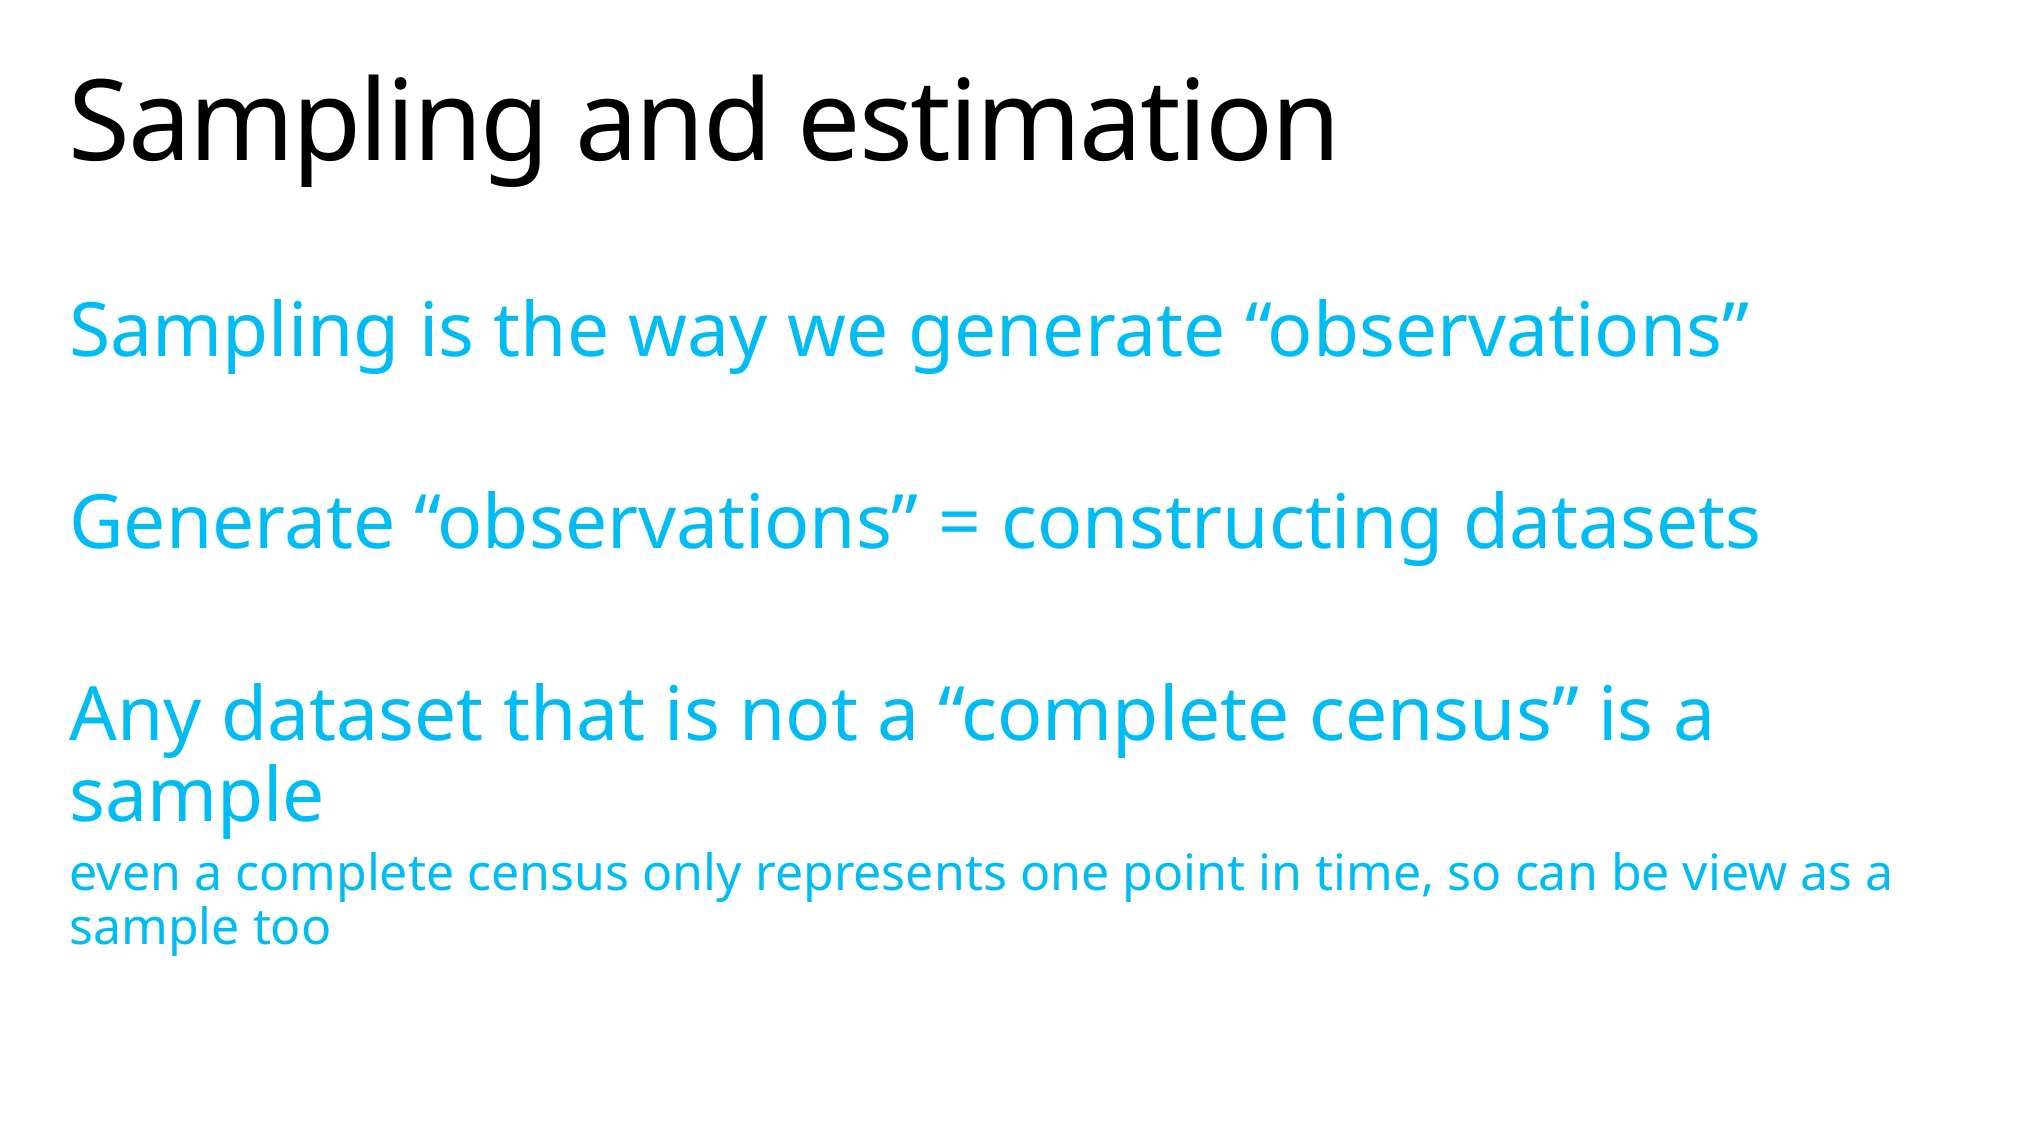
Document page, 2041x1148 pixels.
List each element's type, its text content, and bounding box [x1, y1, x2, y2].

list Sampling is the way we generate “observations” Generate “observations” = constructing datasets Any dataset that is not a “complete census” is a sample even a complete census only represents one point in time, so can be view as a sample too [45, 161, 1982, 905]
title Sampling and estimation [45, 48, 1996, 200]
